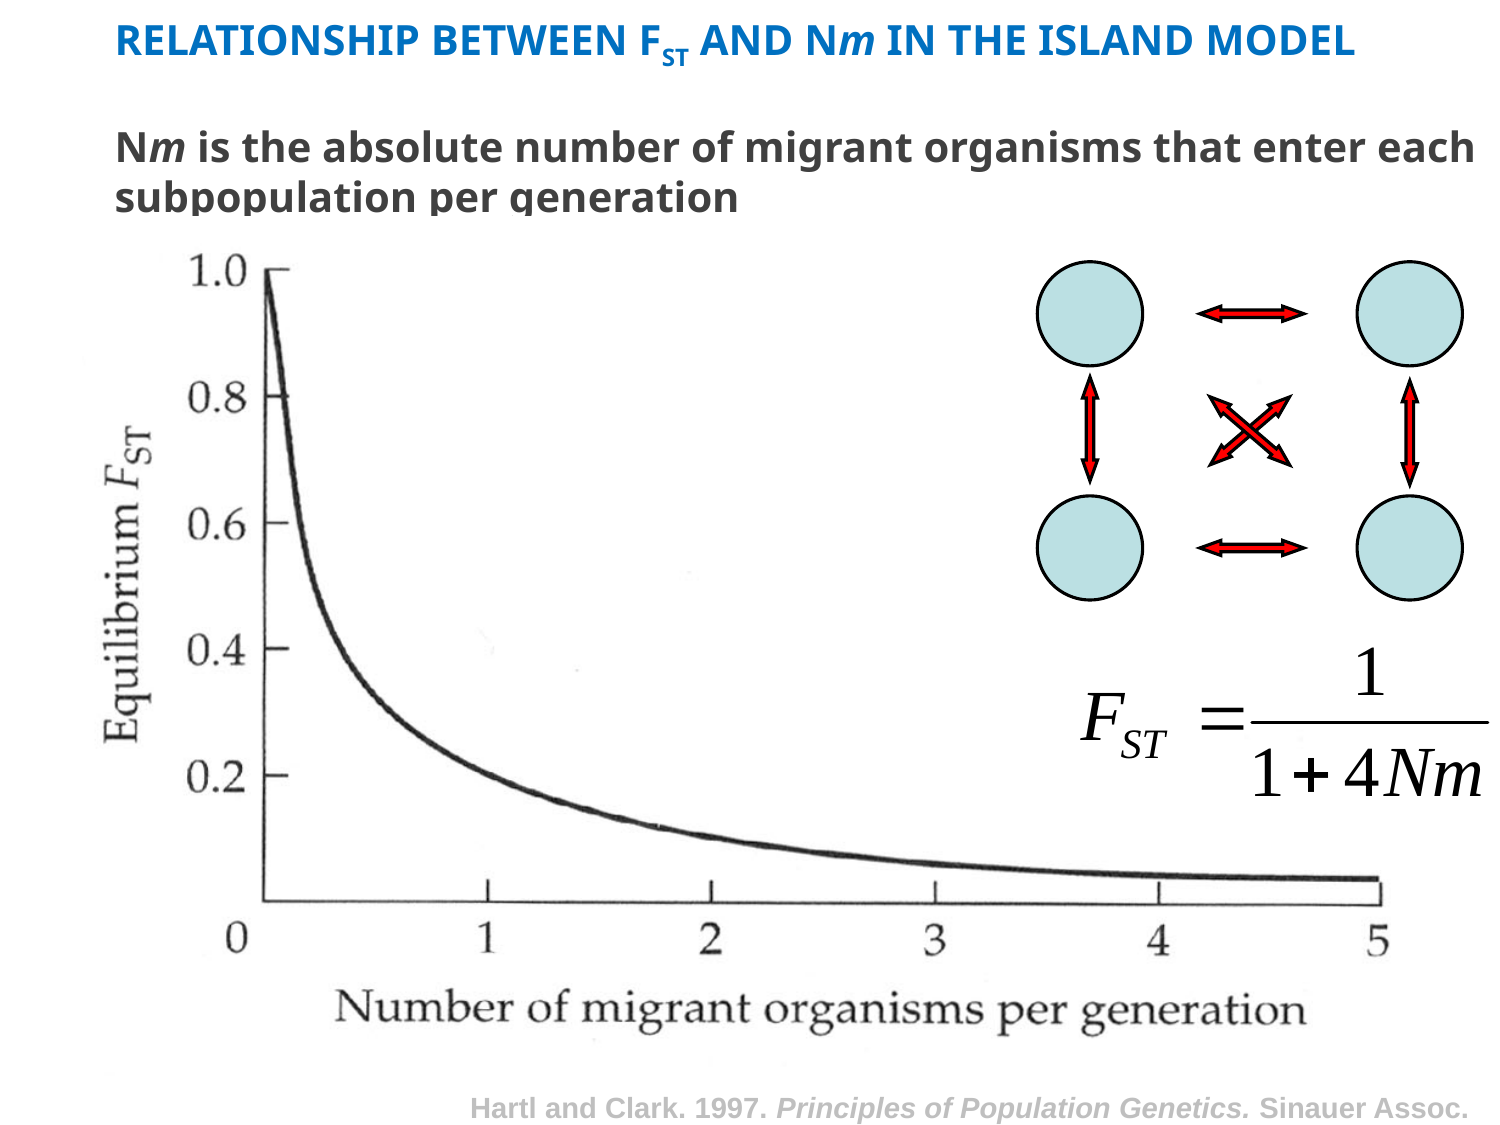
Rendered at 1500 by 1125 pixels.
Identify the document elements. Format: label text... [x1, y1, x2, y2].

text_box Hartl and Clark. 1997. Principles of Population Genetics. Sinauer Assoc. [455, 1082, 1485, 1125]
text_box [1037, 261, 1463, 601]
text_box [1067, 626, 1500, 813]
picture [82, 216, 1438, 1085]
text_box RELATIONSHIP BETWEEN FST AND Nm IN THE ISLAND MODEL Nm is the absolute number of migrant organisms that enter each subpopulation per generation [99, 6, 1500, 279]
